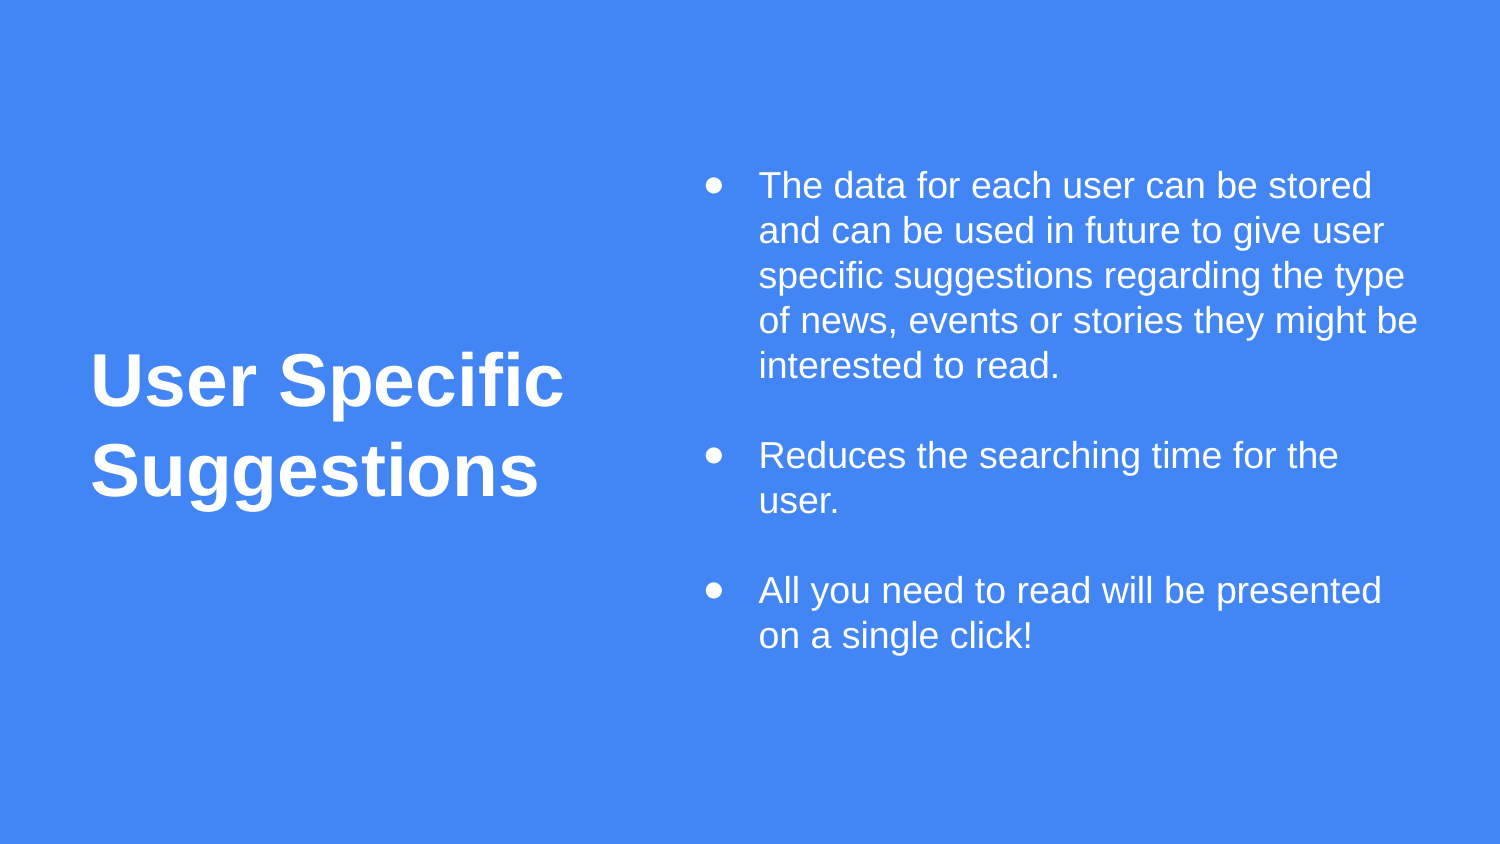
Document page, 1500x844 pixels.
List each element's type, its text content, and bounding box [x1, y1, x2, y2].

title User Specific Suggestions [75, 338, 668, 505]
text_box The data for each user can be stored and can be used in future to give user specific suggestions regarding the type of news, events or stories they might be interested to read. Reduces the searching time for the user. All you need to read will be presented on a single click! [668, 146, 1438, 787]
